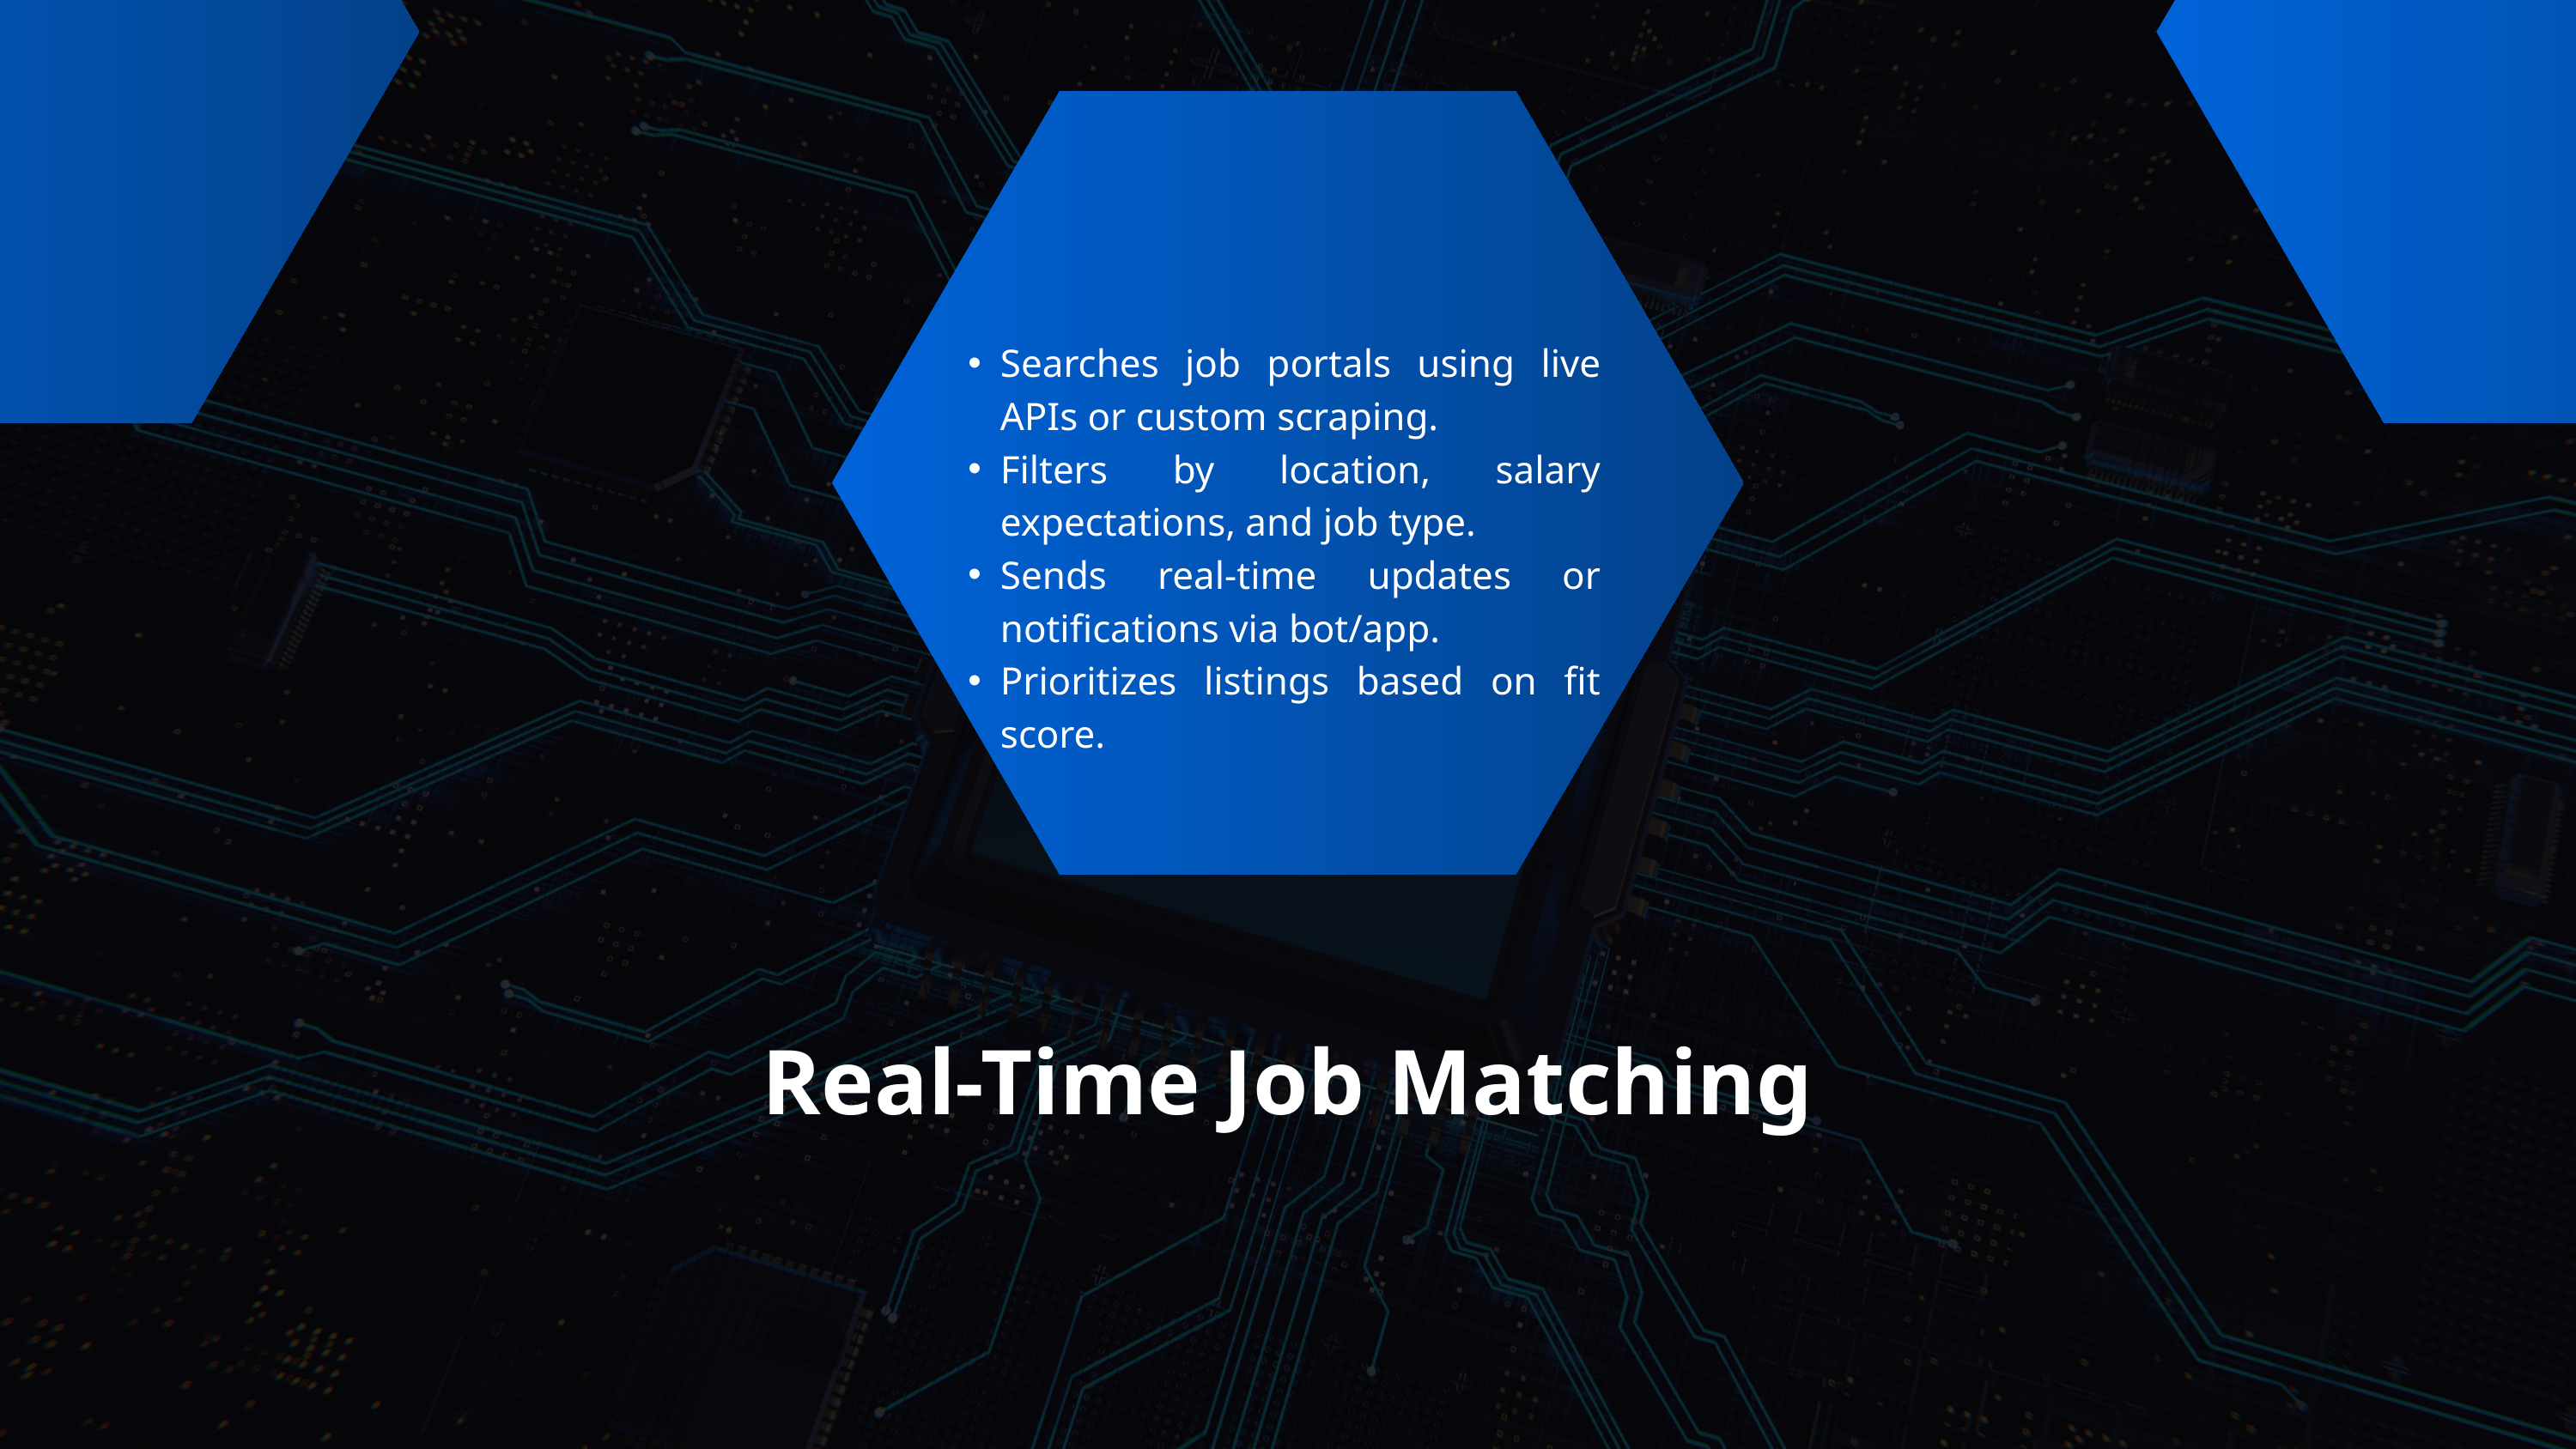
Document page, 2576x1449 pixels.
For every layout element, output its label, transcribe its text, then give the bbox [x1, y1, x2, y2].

text_box [0, 884, 2576, 1449]
text_box Real-Time Job Matching [723, 1007, 1853, 1133]
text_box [0, 0, 2576, 875]
